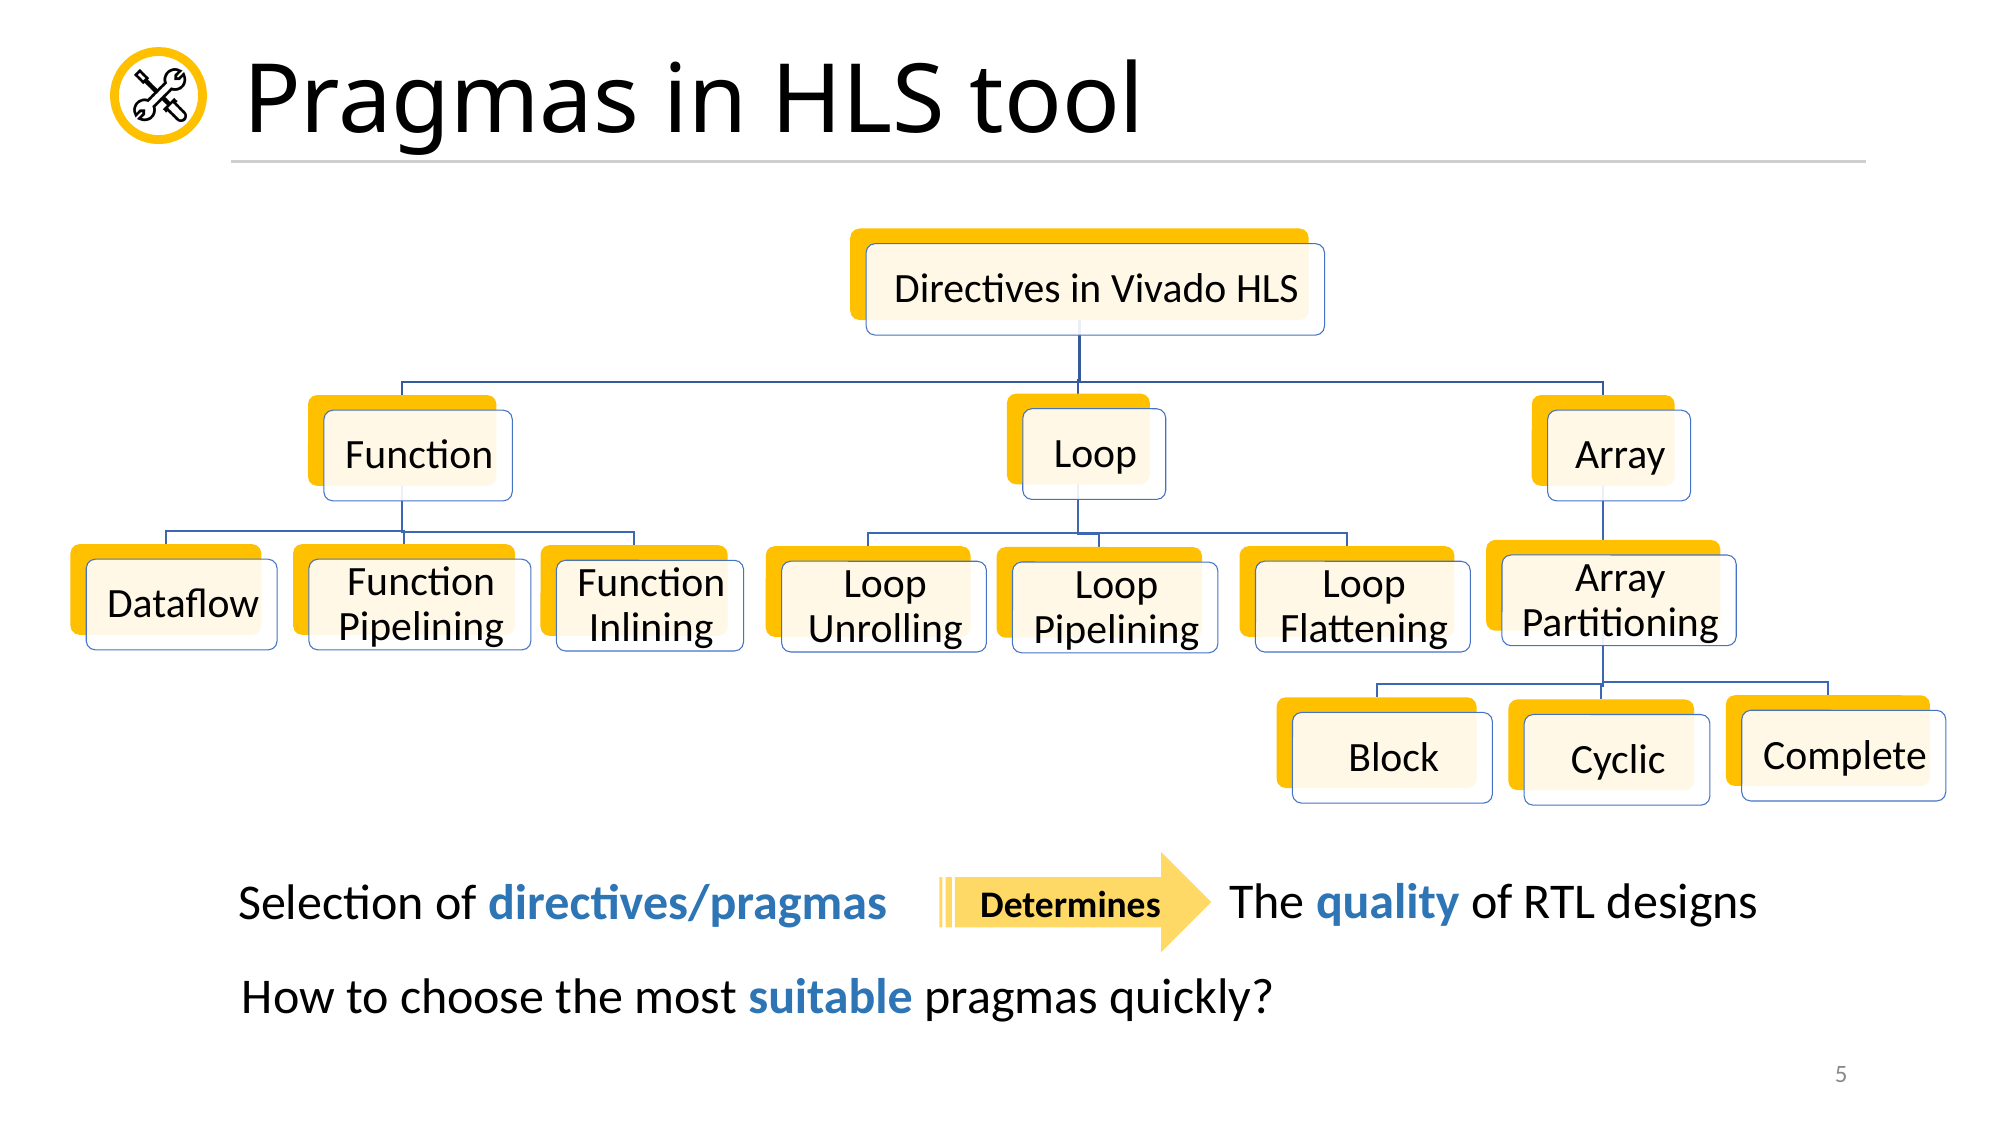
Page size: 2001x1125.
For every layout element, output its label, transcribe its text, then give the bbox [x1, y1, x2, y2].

text_box How to choose the most suitable pragmas quickly? [226, 962, 1881, 1054]
text_box The quality of RTL designs [1214, 861, 1785, 936]
title Pragmas in HLS tool [228, 0, 1166, 166]
text_box Determines [938, 876, 943, 928]
text_box [113, 50, 204, 141]
picture [133, 68, 187, 122]
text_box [69, 166, 1947, 861]
slide_number 5 [1412, 1054, 1863, 1103]
text_box Determines [944, 861, 1213, 955]
list Selection of directives/pragmas [223, 868, 1022, 960]
